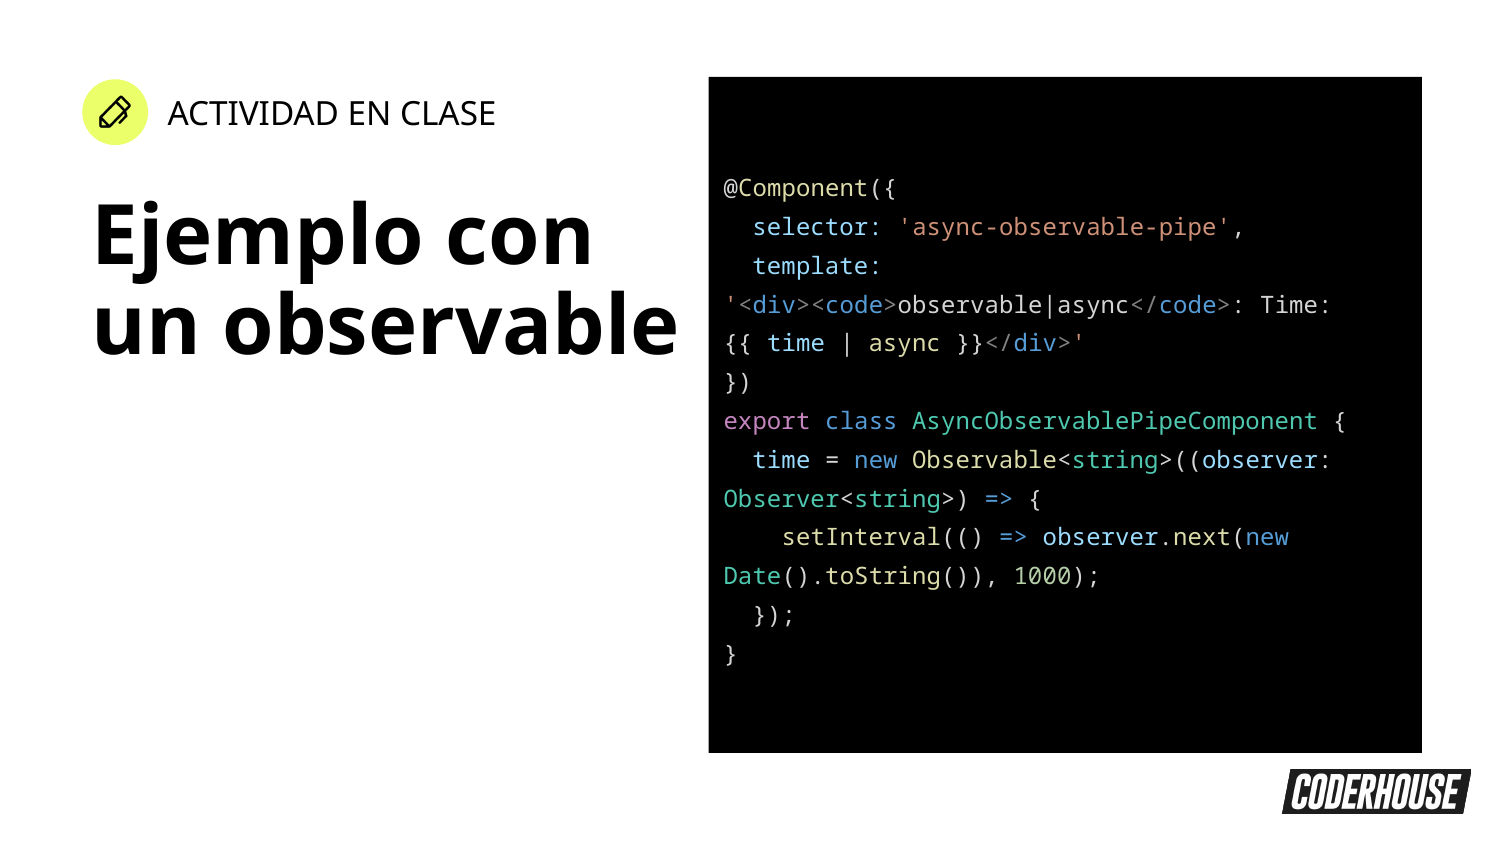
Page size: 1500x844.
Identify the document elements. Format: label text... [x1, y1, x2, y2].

picture [1281, 769, 1471, 814]
text_box @Component({ selector: 'async-observable-pipe', template: '<div><code>observable|async</code>: Time: {{ time | async }}</div>' }) export class AsyncObservablePipeComponent { time = new Observable<string>((observer: Observer<string>) => { setInterval(() => observer.next(new Date().toString()), 1000); }); } [708, 76, 1422, 753]
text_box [81, 78, 149, 146]
text_box ACTIVIDAD EN CLASE [152, 76, 557, 147]
text_box Ejemplo con un observable [76, 177, 708, 388]
